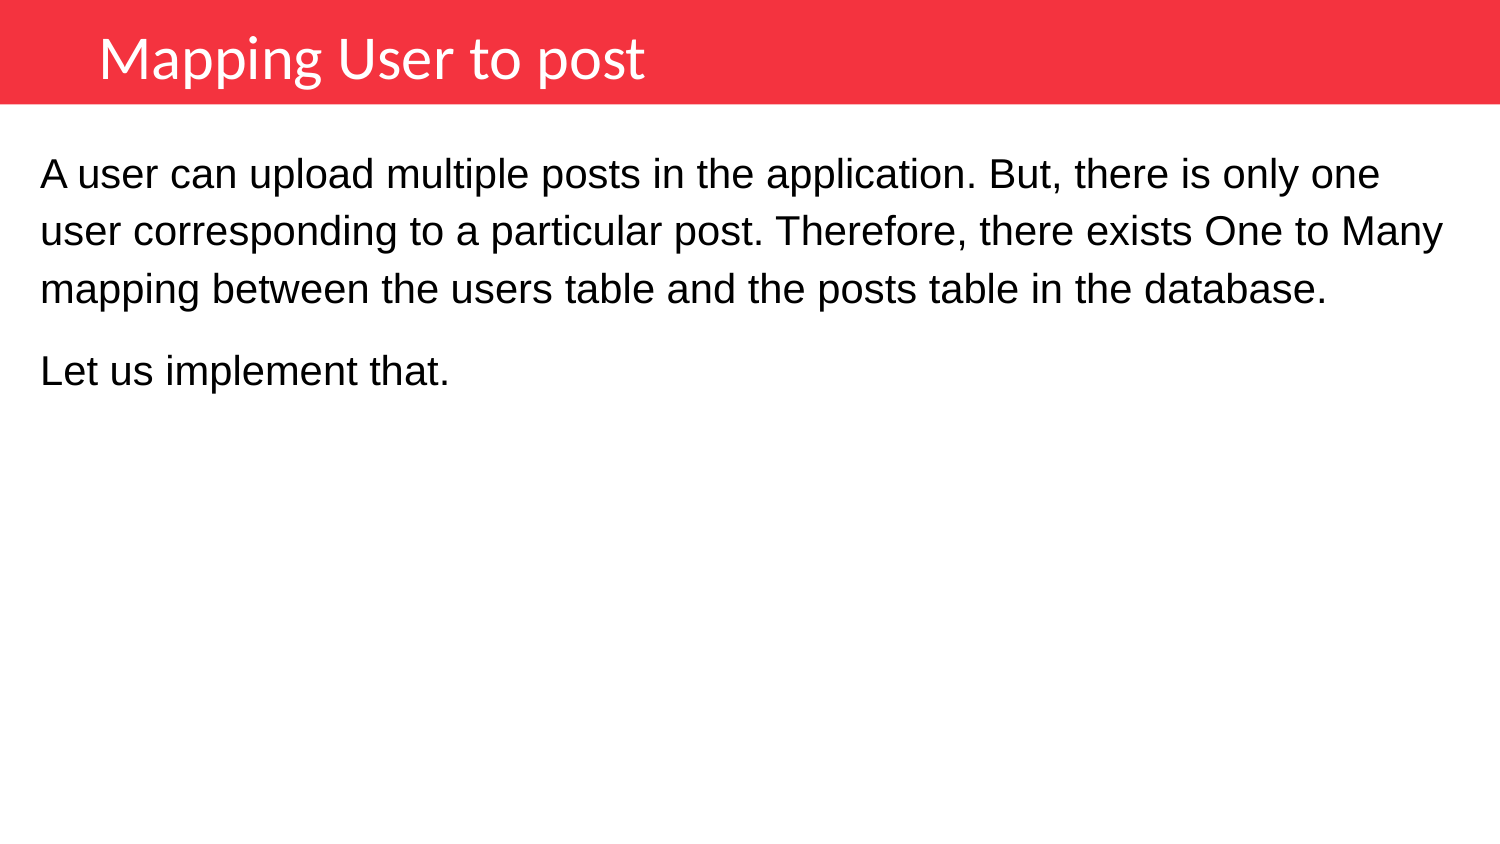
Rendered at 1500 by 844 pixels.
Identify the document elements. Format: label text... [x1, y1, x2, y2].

text_box [0, 0, 1500, 105]
text_box Mapping User to post [83, 2, 1289, 123]
text_box A user can upload multiple posts in the application. But, there is only one user corresponding to a particular post. Therefore, there exists One to Many mapping between the users table and the posts table in the database. Let us implement that. [25, 123, 1475, 820]
